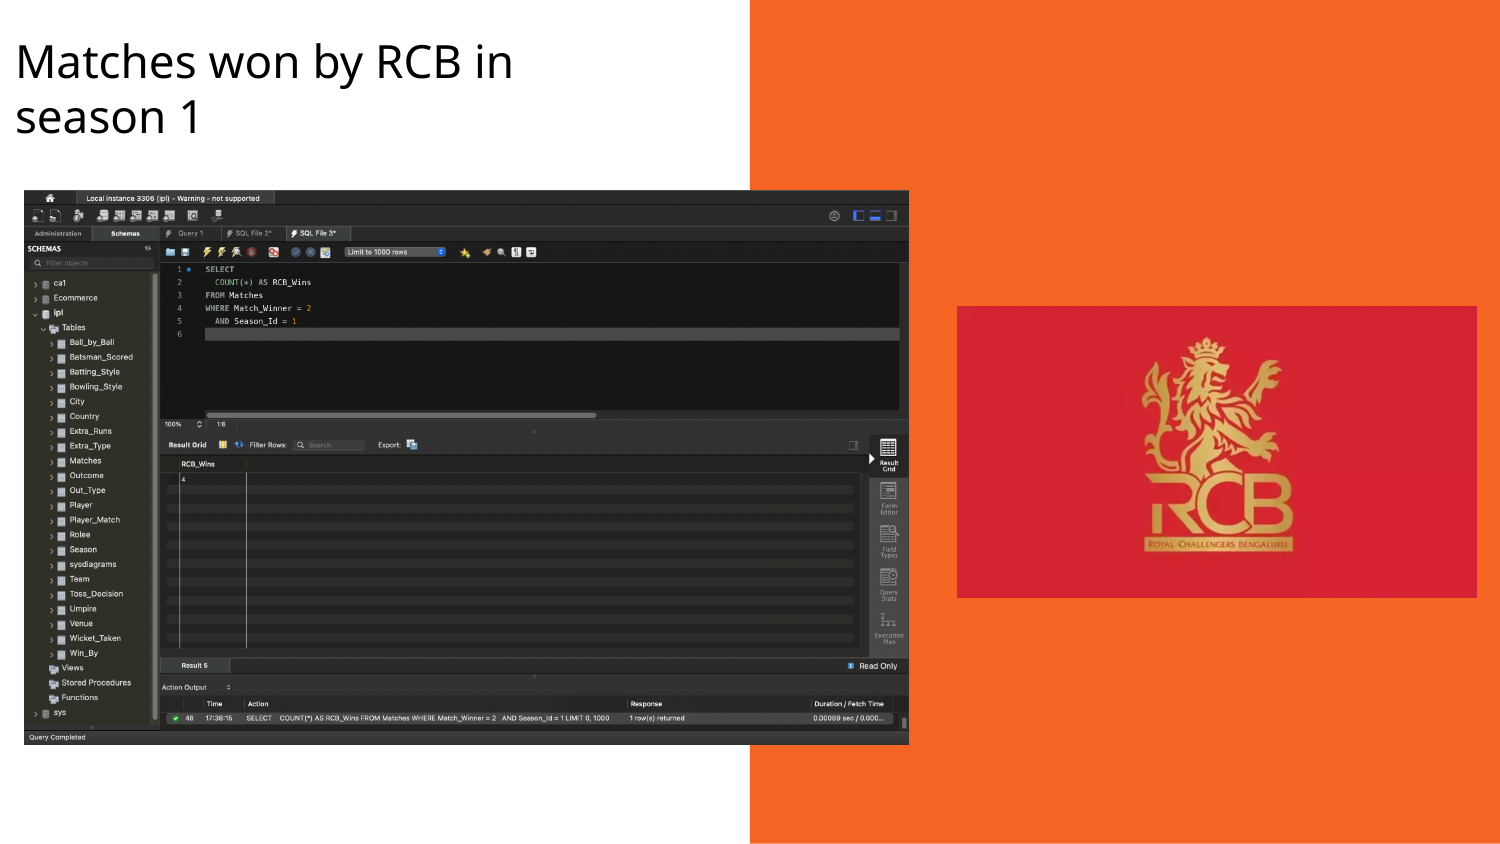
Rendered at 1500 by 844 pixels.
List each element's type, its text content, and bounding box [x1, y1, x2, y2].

picture [957, 305, 1477, 599]
picture [24, 190, 909, 745]
title Matches won by RCB in season 1 [0, 0, 540, 175]
